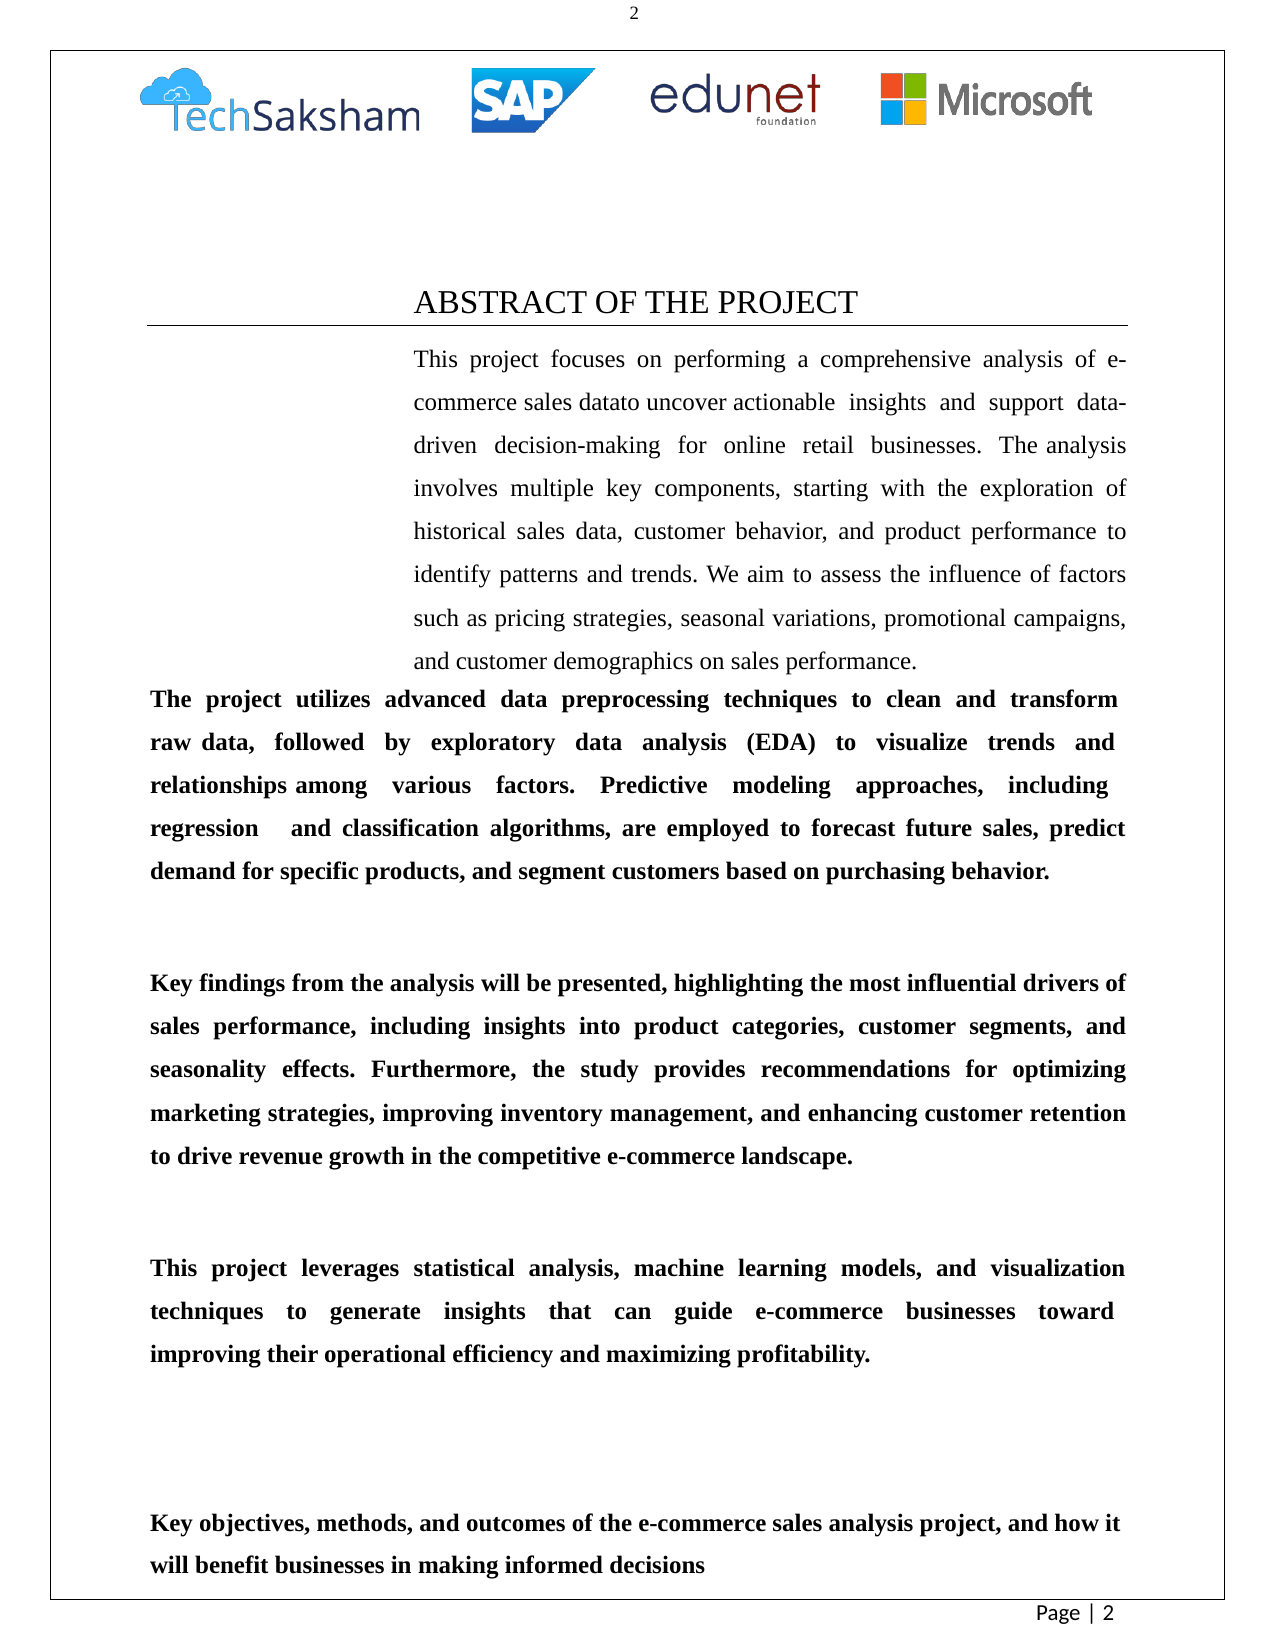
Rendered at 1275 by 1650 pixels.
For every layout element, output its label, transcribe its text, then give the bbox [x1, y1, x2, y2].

text_box Key objectives, methods, and outcomes of the e-commerce sales analysis project, and how it will benefit businesses in making informed decisions [147, 1493, 1128, 1579]
slide_number Page | 2 [1033, 1597, 1130, 1650]
text_box The project utilizes advanced data preprocessing techniques to clean and transform raw data, followed by exploratory data analysis (EDA) to visualize trends and relationships among various factors. Predictive modeling approaches, including regression and classification algorithms, are employed to forecast future sales, predict demand for specific products, and segment customers based on purchasing behavior. [147, 668, 1128, 885]
text_box ABSTRACT OF THE PROJECT This project focuses on performing a comprehensive analysis of e-commerce sales datato uncover actionable insights and support data-driven decision-making for online retail businesses. The analysis involves multiple key components, starting with the exploration of historical sales data, customer behavior, and product performance to identify patterns and trends. We aim to assess the influence of factors such as pricing strategies, seasonal variations, promotional campaigns, and customer demographics on sales performance. [147, 280, 1128, 325]
text_box 2 [627, 0, 642, 24]
text_box Key findings from the analysis will be presented, highlighting the most influential drivers of sales performance, including insights into product categories, customer segments, and seasonality effects. Furthermore, the study provides recommendations for optimizing marketing strategies, improving inventory management, and enhancing customer retention to drive revenue growth in the competitive e-commerce landscape. [147, 953, 1128, 1170]
picture [650, 73, 821, 125]
picture [880, 73, 1092, 125]
picture [471, 70, 596, 133]
text_box ABSTRACT OF THE PROJECT This project focuses on performing a comprehensive analysis of e-commerce sales datato uncover actionable insights and support data-driven decision-making for online retail businesses. The analysis involves multiple key components, starting with the exploration of historical sales data, customer behavior, and product performance to identify patterns and trends. We aim to assess the influence of factors such as pricing strategies, seasonal variations, promotional campaigns, and customer demographics on sales performance. [147, 326, 1128, 668]
picture [139, 67, 420, 131]
text_box This project leverages statistical analysis, machine learning models, and visualization techniques to generate insights that can guide e-commerce businesses toward improving their operational efficiency and maximizing profitability. [147, 1238, 1128, 1367]
